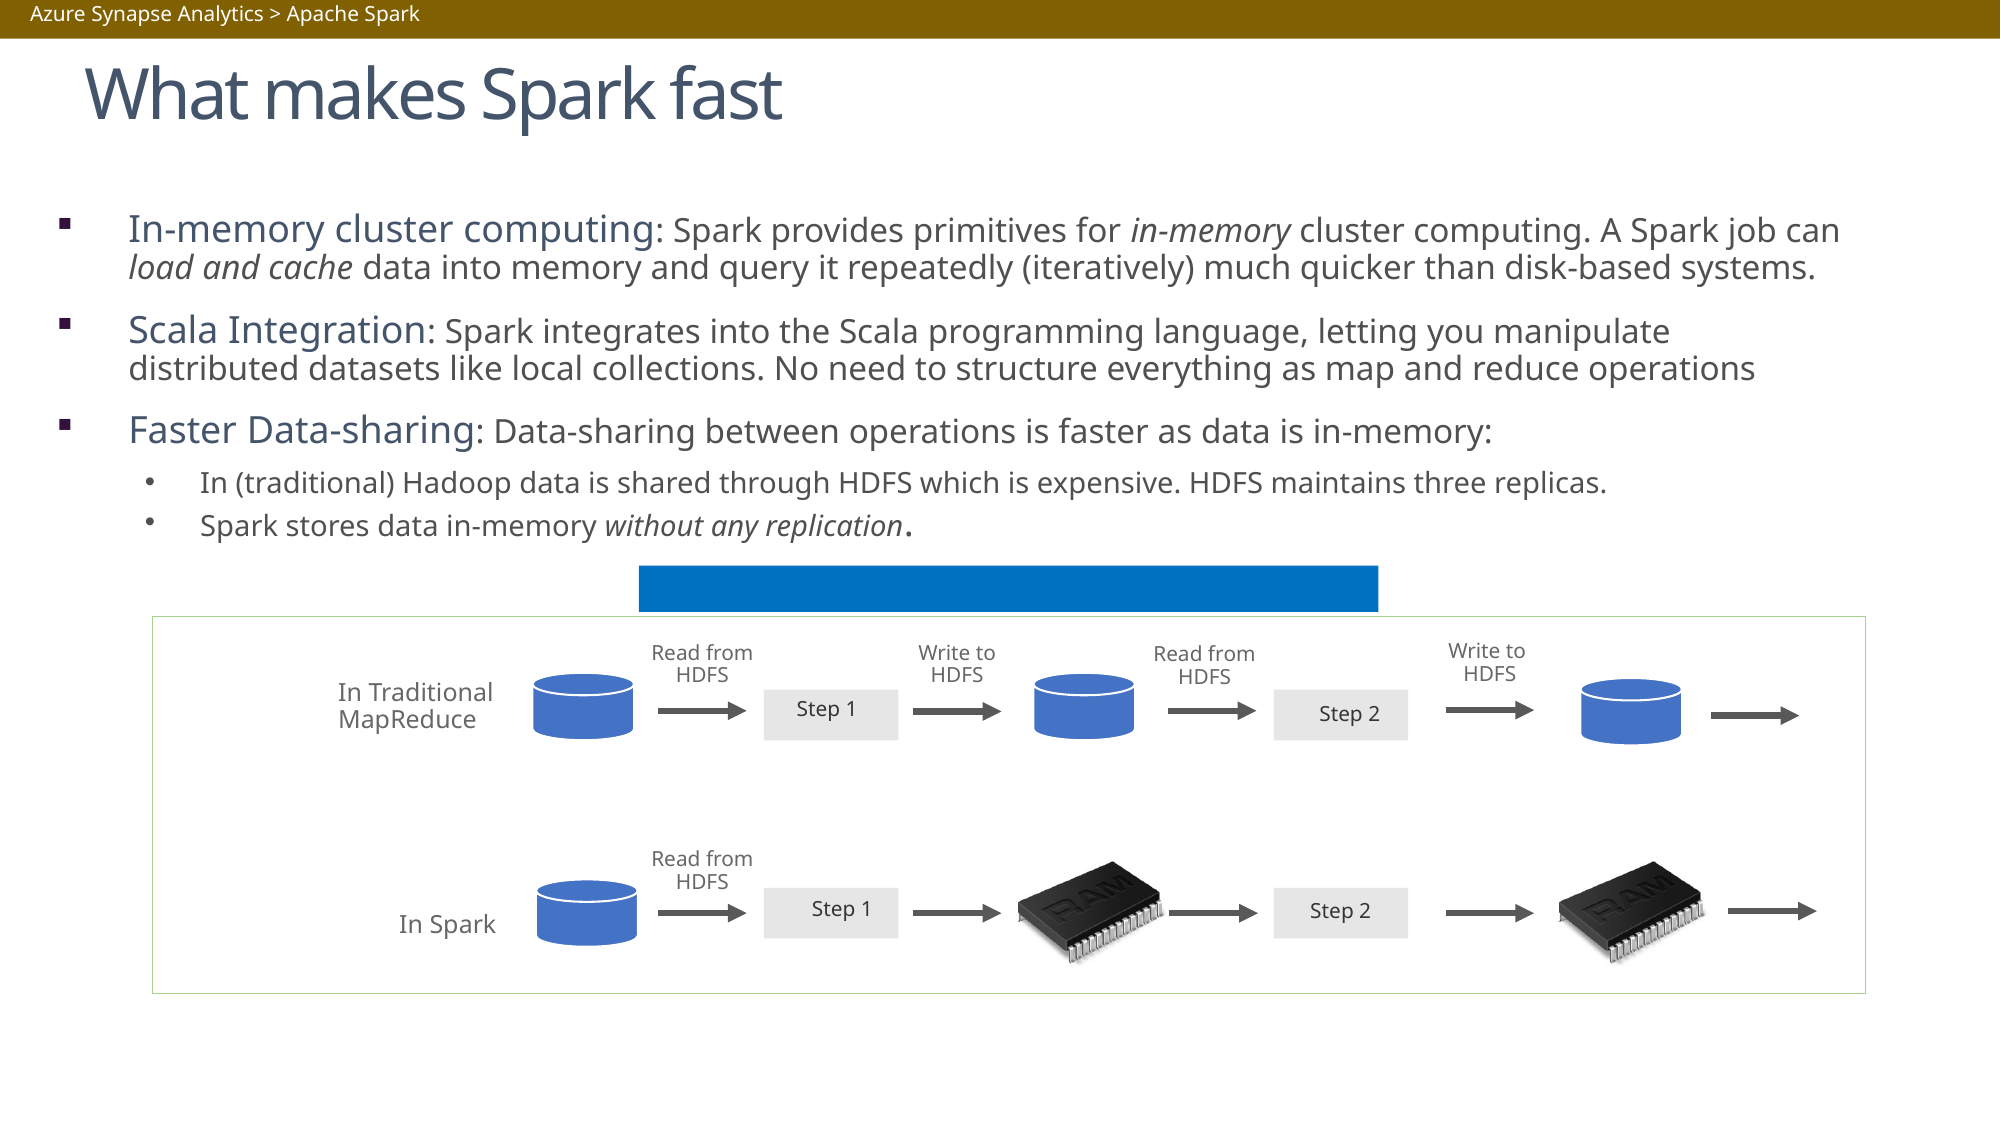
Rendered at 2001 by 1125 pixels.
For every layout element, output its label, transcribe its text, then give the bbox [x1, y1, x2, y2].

title What makes Spark fast [69, 39, 1930, 158]
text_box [152, 565, 1866, 994]
text_box In-memory cluster computing: Spark provides primitives for in-memory cluster computing. A Spark job can load and cache data into memory and query it repeatedly (iteratively) much quicker than disk-based systems. Scala Integration: Spark integrates into the Scala programming language, letting you manipulate distributed datasets like local collections. No need to structure everything as map and reduce operations Faster Data-sharing: Data-sharing between operations is faster as data is in-memory: In (traditional) Hadoop data is shared through HDFS which is expensive. HDFS maintains three replicas. Spark stores data in-memory without any replication. [23, 202, 1866, 552]
text_box Azure Synapse Analytics > Apache Spark [0, 0, 2000, 39]
